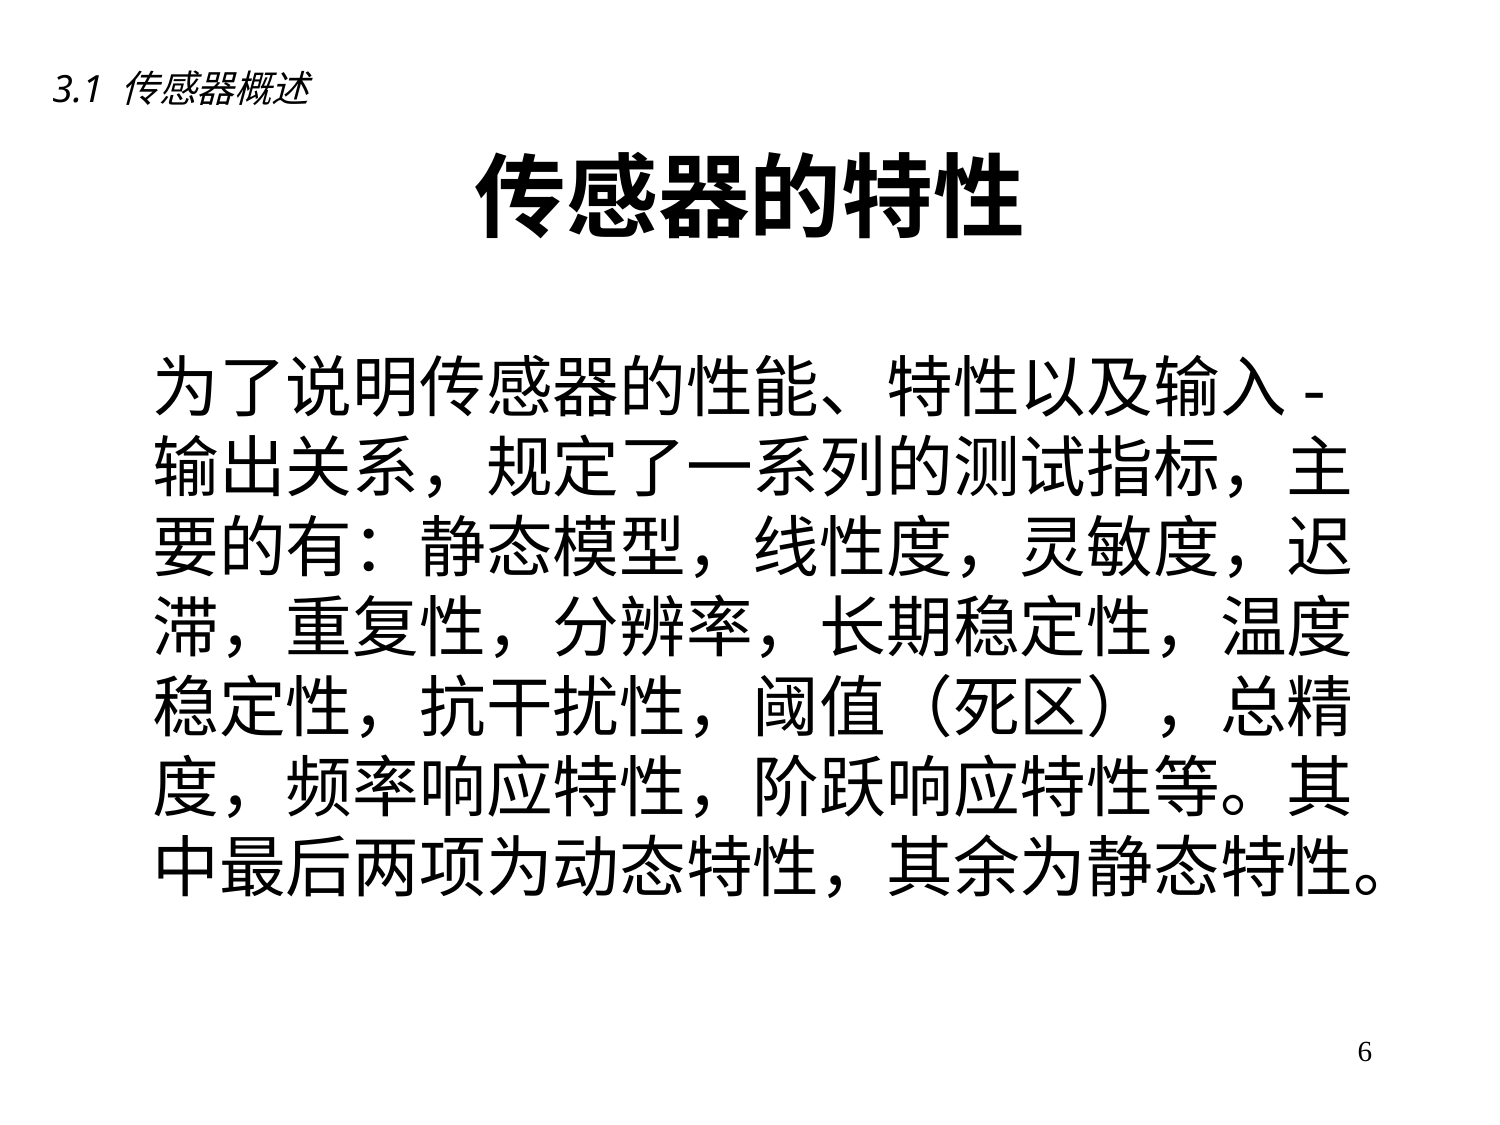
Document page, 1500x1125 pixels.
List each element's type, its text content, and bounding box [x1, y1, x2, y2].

title 传感器的特性 [112, 99, 1388, 288]
slide_number 6 [1074, 1025, 1388, 1100]
text_box 3.1 传感器概述 [37, 49, 479, 125]
list 为了说明传感器的性能、特性以及输入-输出关系，规定了一系列的测试指标，主要的有：静态模型，线性度，灵敏度，迟滞，重复性，分辨率，长期稳定性，温度稳定性，抗干扰性，阈值（死区），总精度，频率响应特性，阶跃响应特性等。其中最后两项为动态特性，其余为静态特性。 [137, 337, 1400, 1013]
